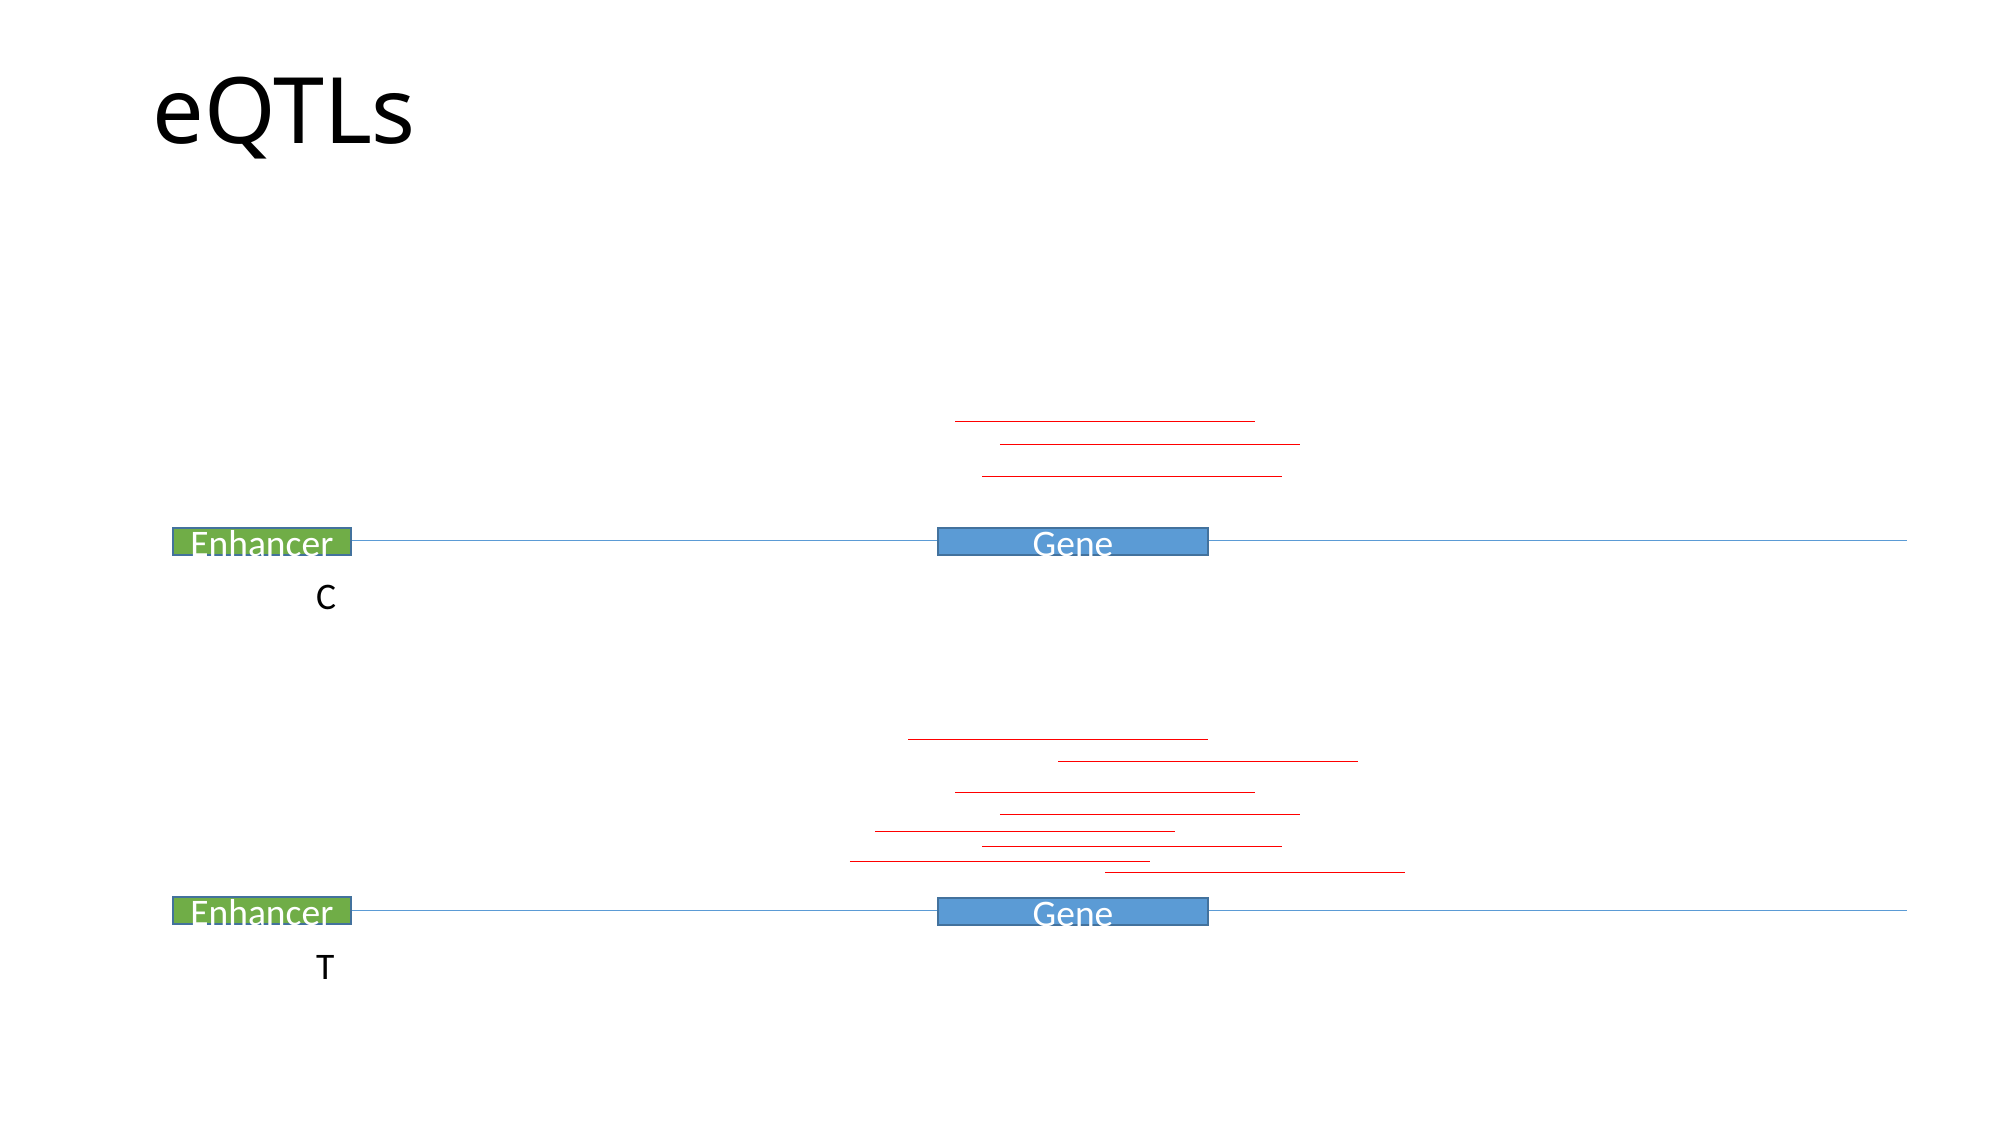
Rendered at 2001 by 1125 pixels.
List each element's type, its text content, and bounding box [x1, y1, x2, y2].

text_box Enhancer [172, 911, 352, 925]
text_box T [301, 934, 350, 994]
text_box Gene [937, 897, 1209, 910]
text_box C [301, 564, 351, 625]
text_box Enhancer [172, 896, 352, 910]
text_box Enhancer [172, 541, 352, 556]
text_box Gene [937, 527, 1209, 540]
title eQTLs [137, 59, 1863, 278]
text_box Gene [937, 911, 1209, 926]
text_box Enhancer [172, 527, 352, 540]
text_box Gene [937, 541, 1209, 556]
